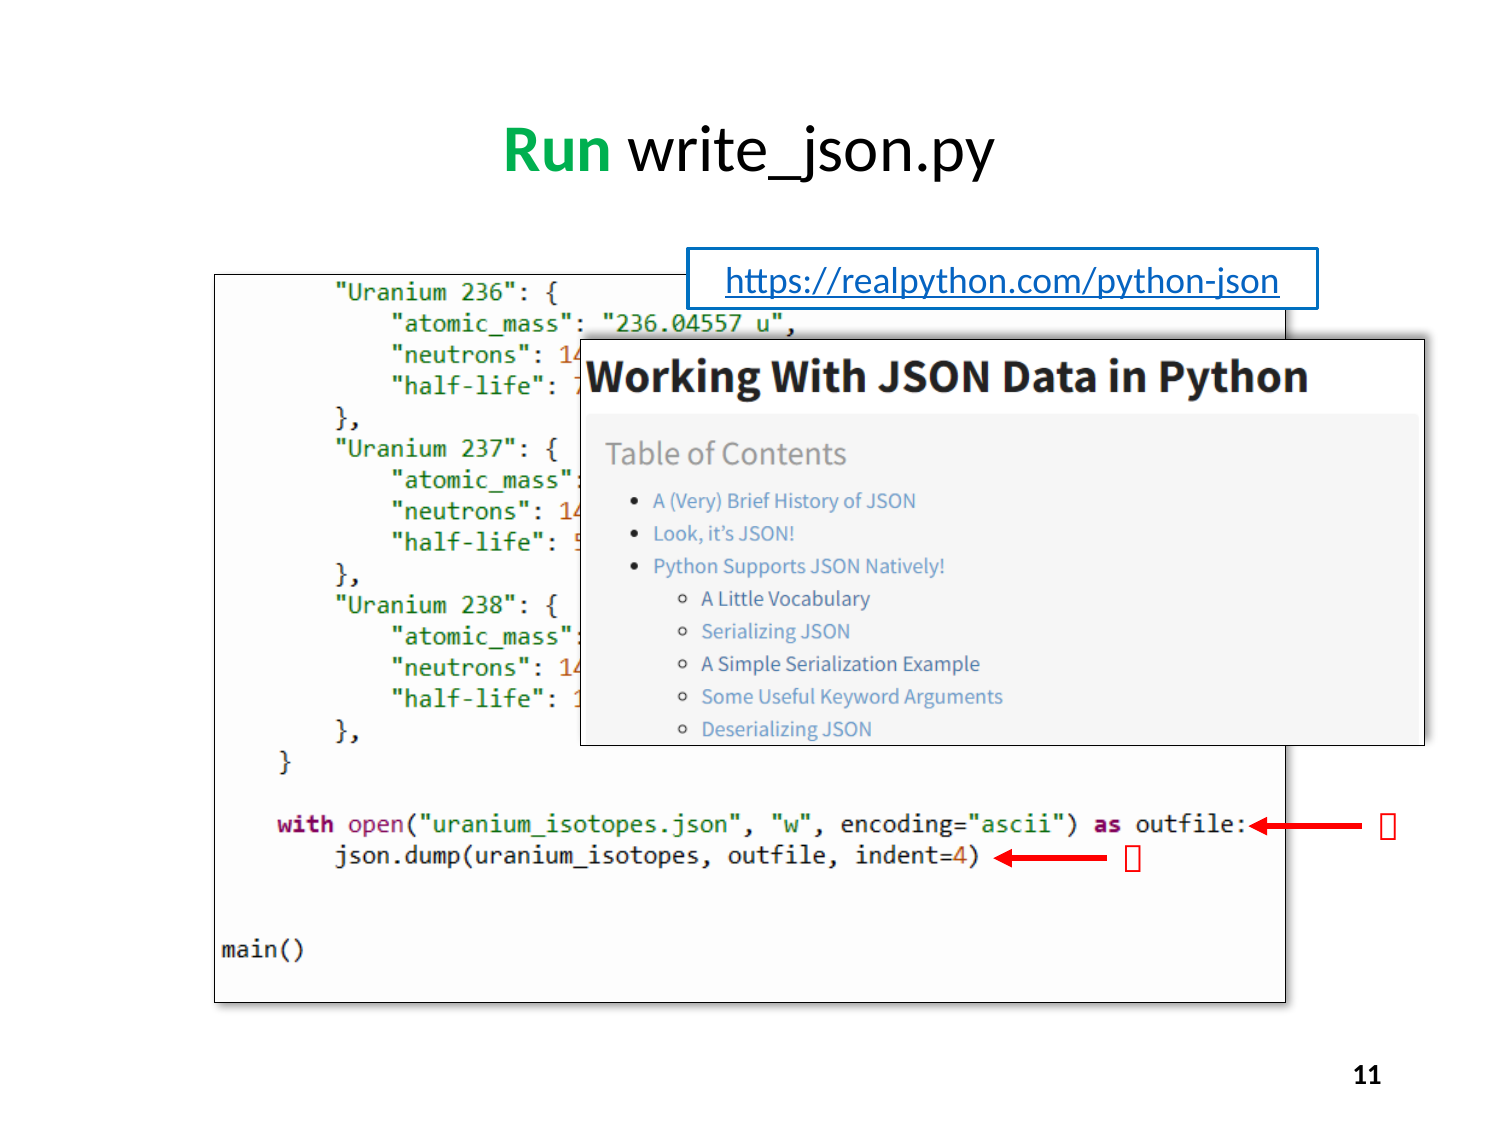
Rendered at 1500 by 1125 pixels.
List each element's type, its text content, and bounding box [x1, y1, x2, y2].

slide_number 11 [1059, 1042, 1397, 1103]
text_box https://realpython.com/python-json [687, 248, 1318, 309]
title Run write_json.py [103, 59, 1397, 241]
picture [214, 274, 1425, 1003]
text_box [993, 827, 1170, 889]
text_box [1248, 795, 1425, 857]
